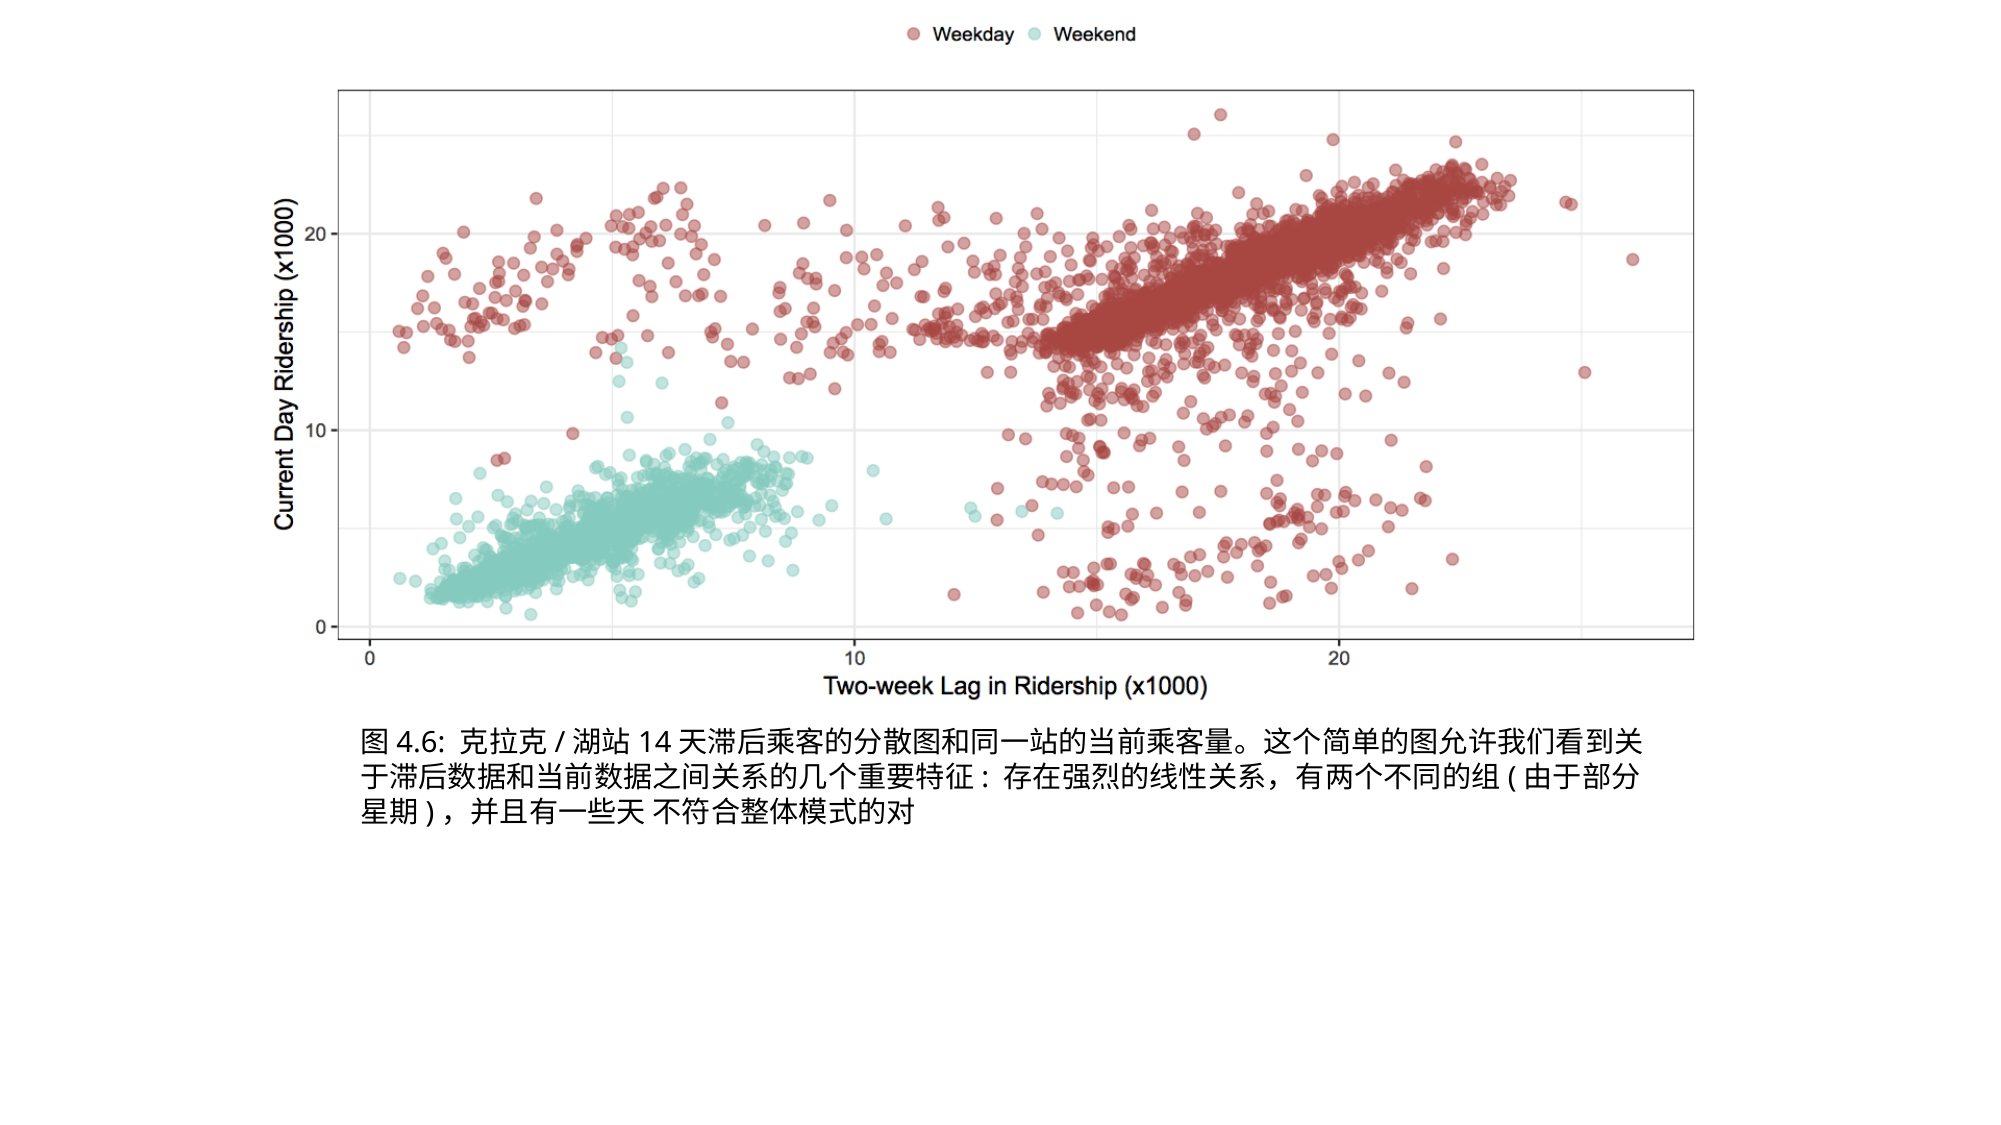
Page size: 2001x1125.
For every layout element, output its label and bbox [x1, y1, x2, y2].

text_box [168, 0, 1814, 838]
